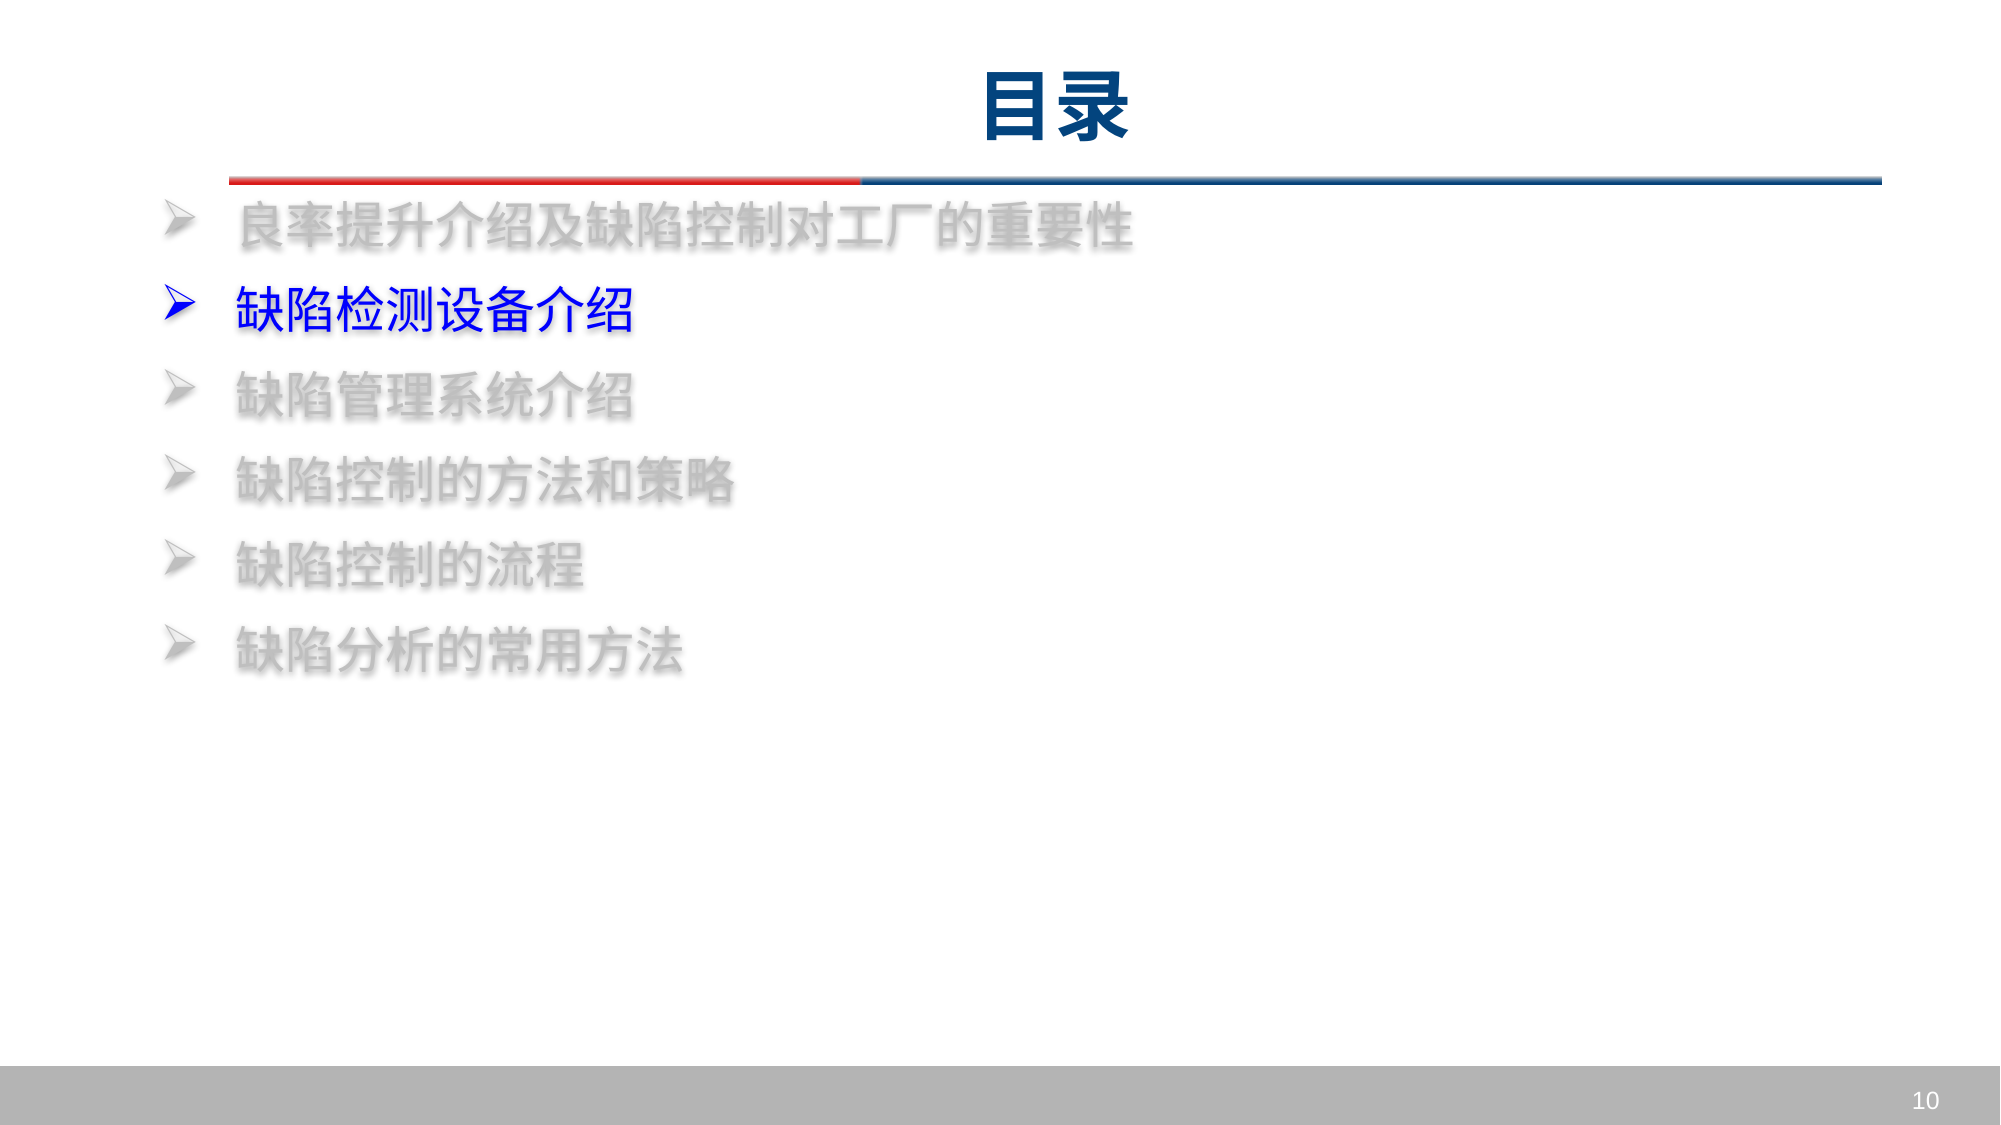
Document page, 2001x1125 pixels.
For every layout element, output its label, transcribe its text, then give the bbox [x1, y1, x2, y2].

slide_number 10 [1488, 1069, 1955, 1125]
text_box 良率提升介绍及缺陷控制对工厂的重要性 缺陷检测设备介绍 缺陷管理系统介绍 缺陷控制的方法和策略 缺陷控制的流程 缺陷分析的常用方法 [145, 186, 1489, 687]
title 目录 [226, 22, 1882, 185]
